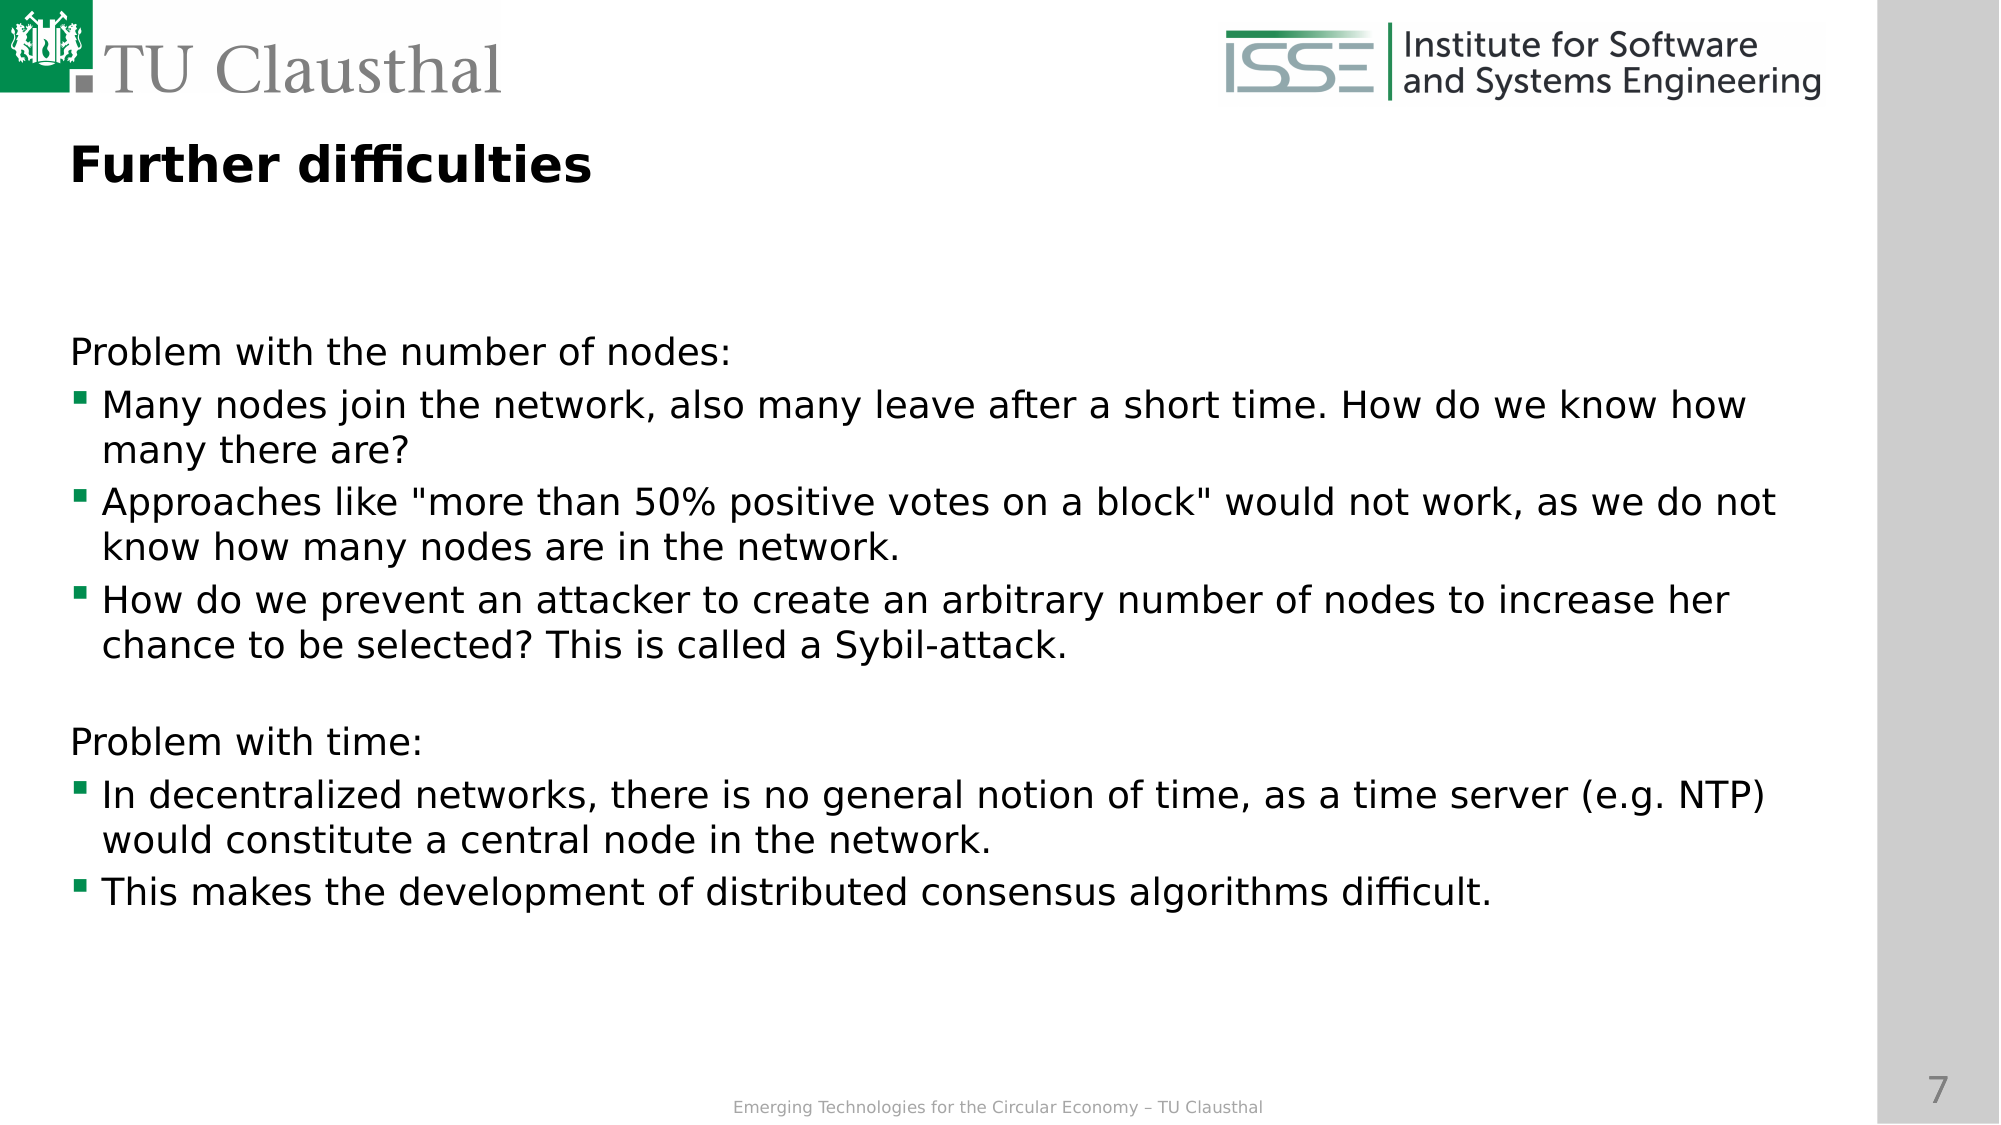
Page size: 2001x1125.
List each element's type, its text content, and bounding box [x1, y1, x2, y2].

picture [0, 0, 501, 93]
text_box Further difficulties [54, 125, 1818, 207]
picture [1218, 22, 1826, 107]
text_box Problem with the number of nodes: Many nodes join the network, also many leave after a short time. How do we know how many there are? Approaches like "more than 50% positive votes on a block" would not work, as we do not know how many nodes are in the network. How do we prevent an attacker to create an arbitrary number of nodes to increase her chance to be selected? This is called a Sybil-attack. Problem with time: In decentralized networks, there is no general notion of time, as a time server (e.g. NTP) would constitute a central node in the network. This makes the development of distributed consensus algorithms difficult. [54, 208, 1818, 1034]
